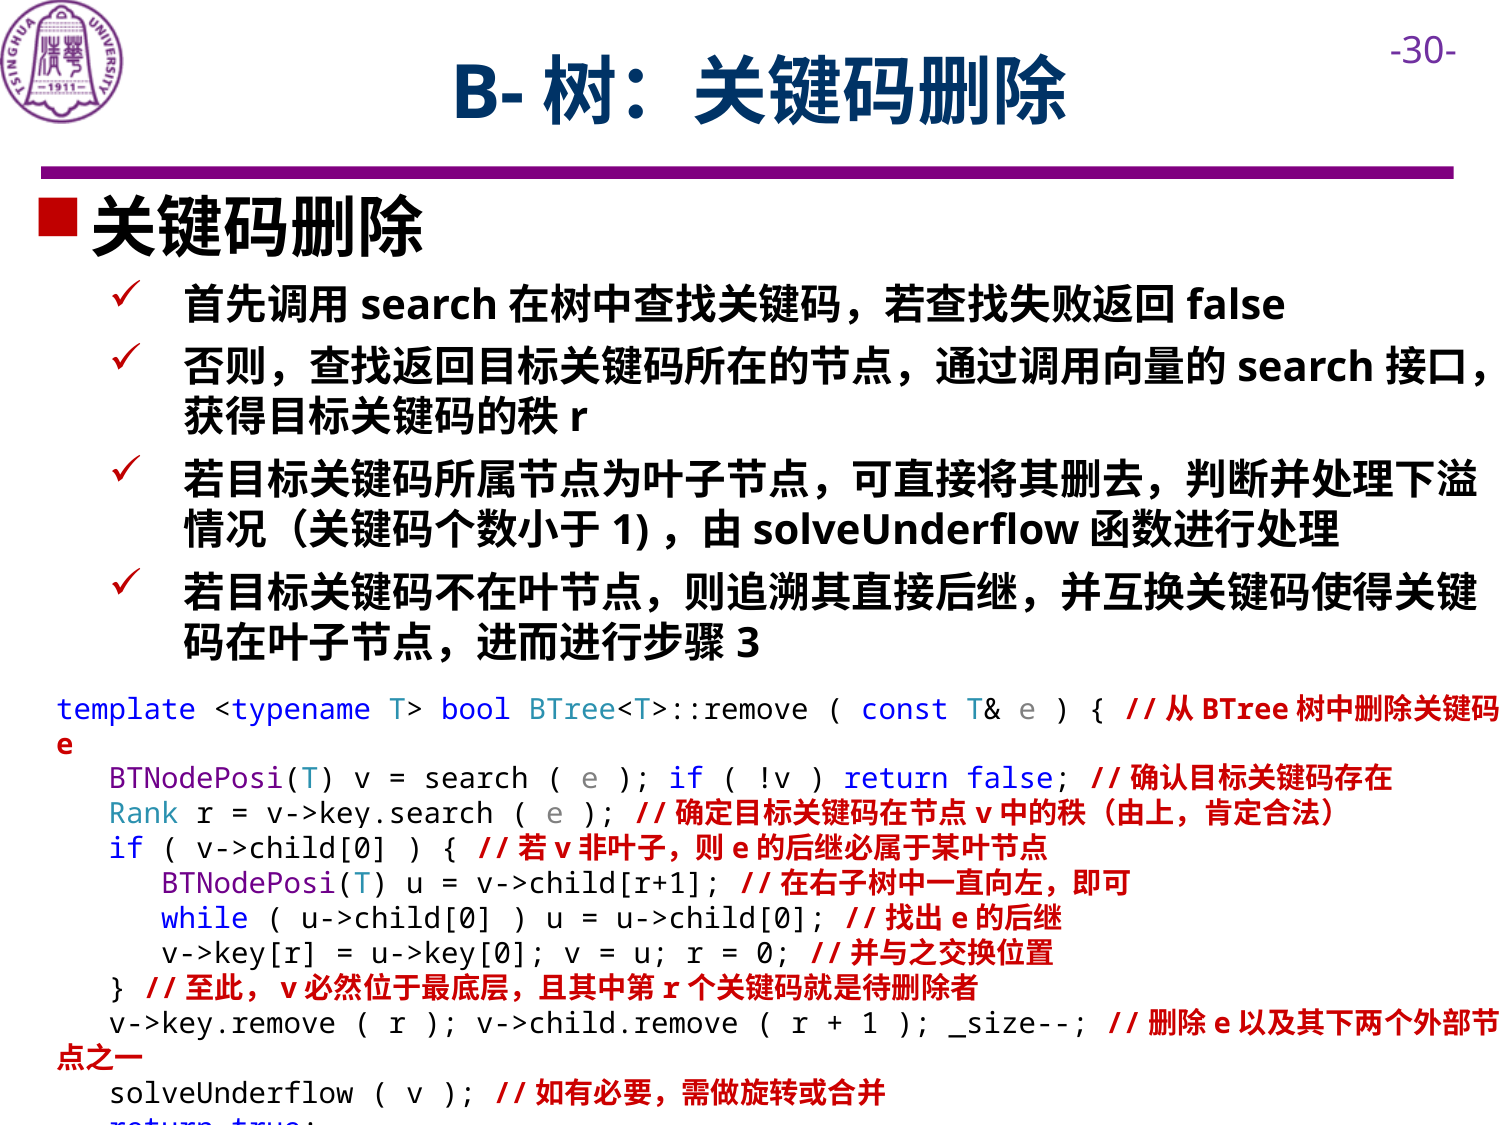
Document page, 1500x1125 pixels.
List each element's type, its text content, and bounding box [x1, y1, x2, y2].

title B-树：关键码删除 [135, 13, 1383, 165]
picture [0, 0, 124, 124]
text_box template <typename T> bool BTree<T>::remove ( const T& e ) { //从BTree树中删除关键码e BTNodePosi(T) v = search ( e ); if ( !v ) return false; //确认目标关键码存在 Rank r = v->key.search ( e ); //确定目标关键码在节点v中的秩（由上，肯定合法） if ( v->child[0] ) { //若v非叶子，则e的后继必属于某叶节点 BTNodePosi(T) u = v->child[r+1]; //在右子树中一直向左，即可 while ( u->child[0] ) u = u->child[0]; //找出e的后继 v->key[r] = u->key[0]; v = u; r = 0; //并与之交换位置 } //至此，v必然位于最底层，且其中第r个关键码就是待删除者 v->key.remove ( r ); v->child.remove ( r + 1 ); _size--; //删除e以及其下两个外部节点之一 solveUnderflow ( v ); //如有必要，需做旋转或合并 return true; } [41, 682, 1500, 1125]
